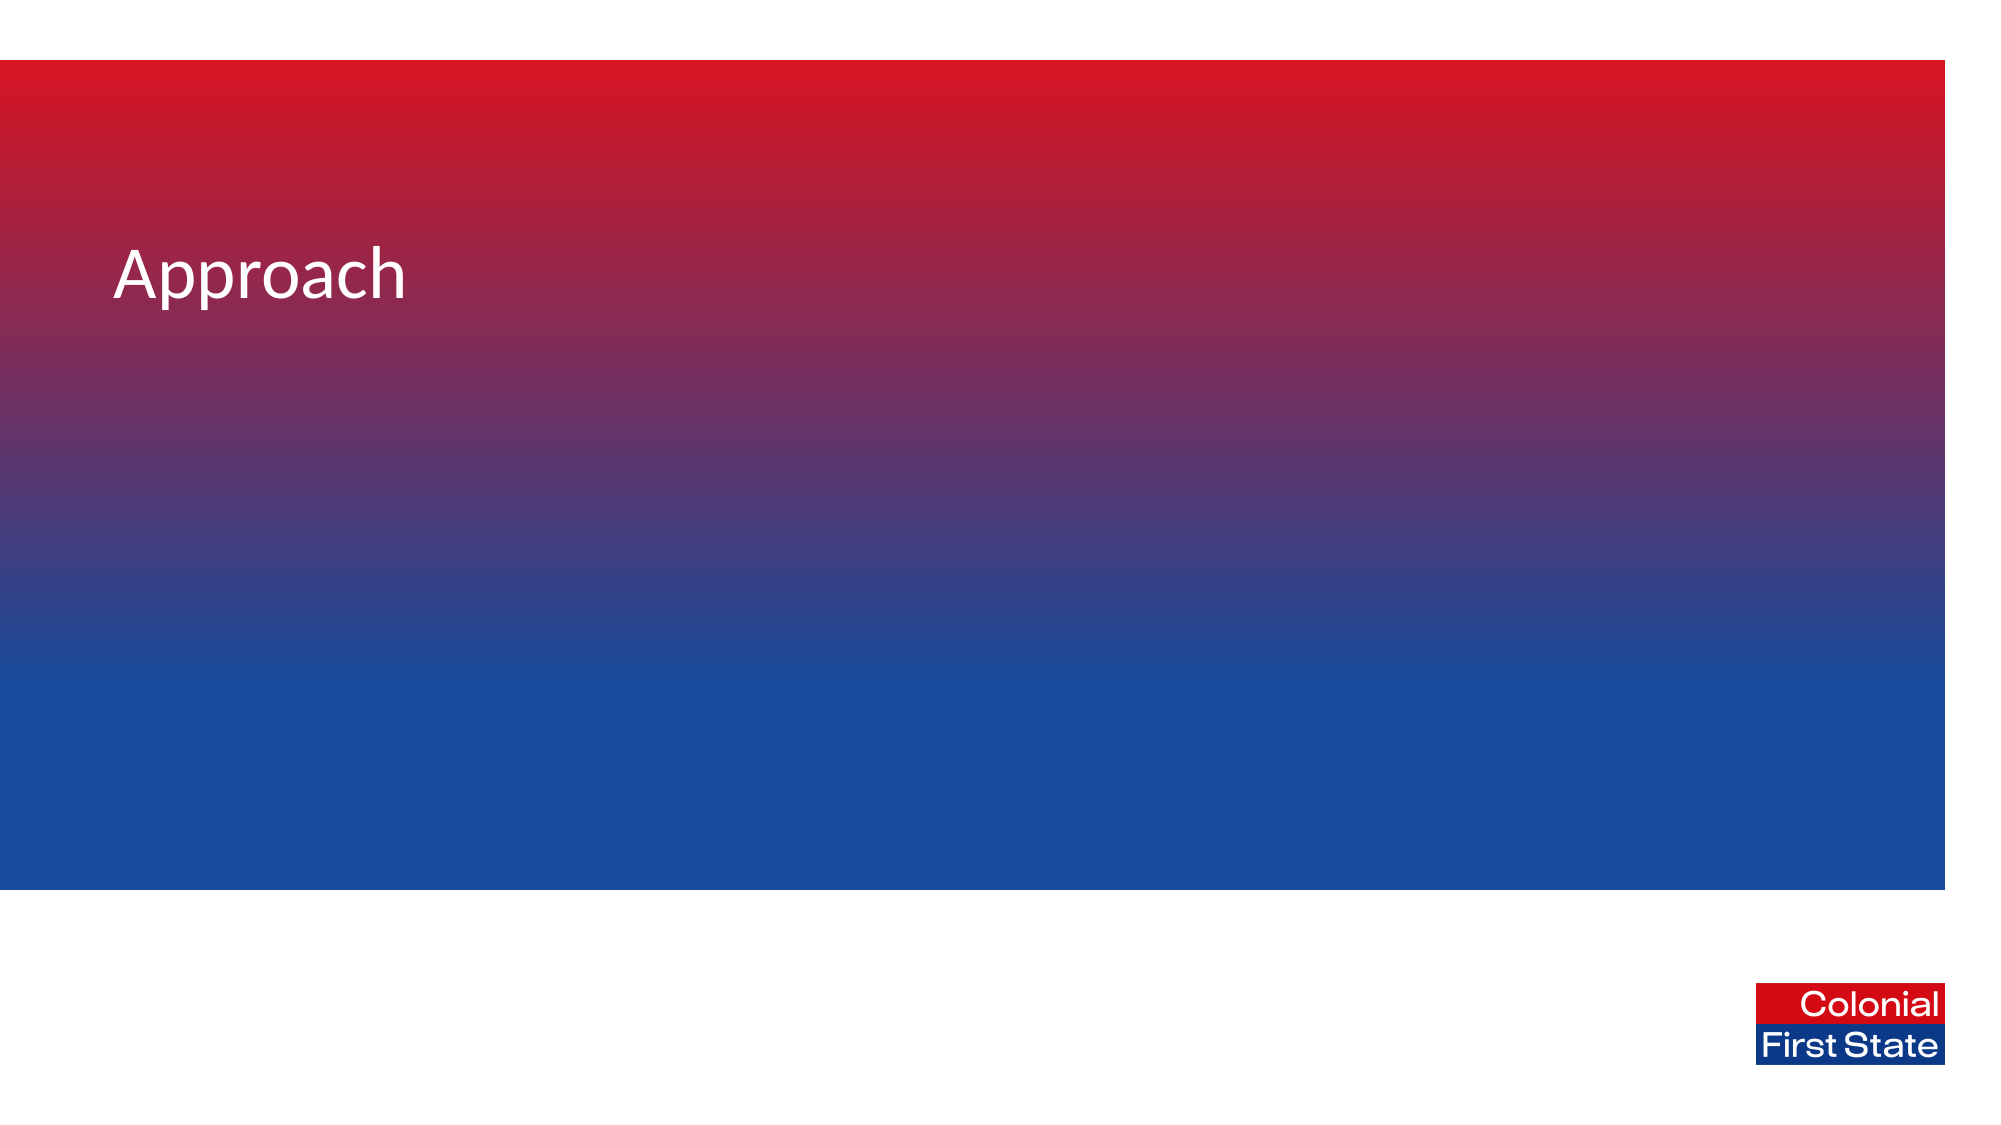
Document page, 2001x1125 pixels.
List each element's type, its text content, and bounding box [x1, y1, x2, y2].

list Approach [114, 223, 1720, 315]
picture [1756, 983, 1945, 1065]
